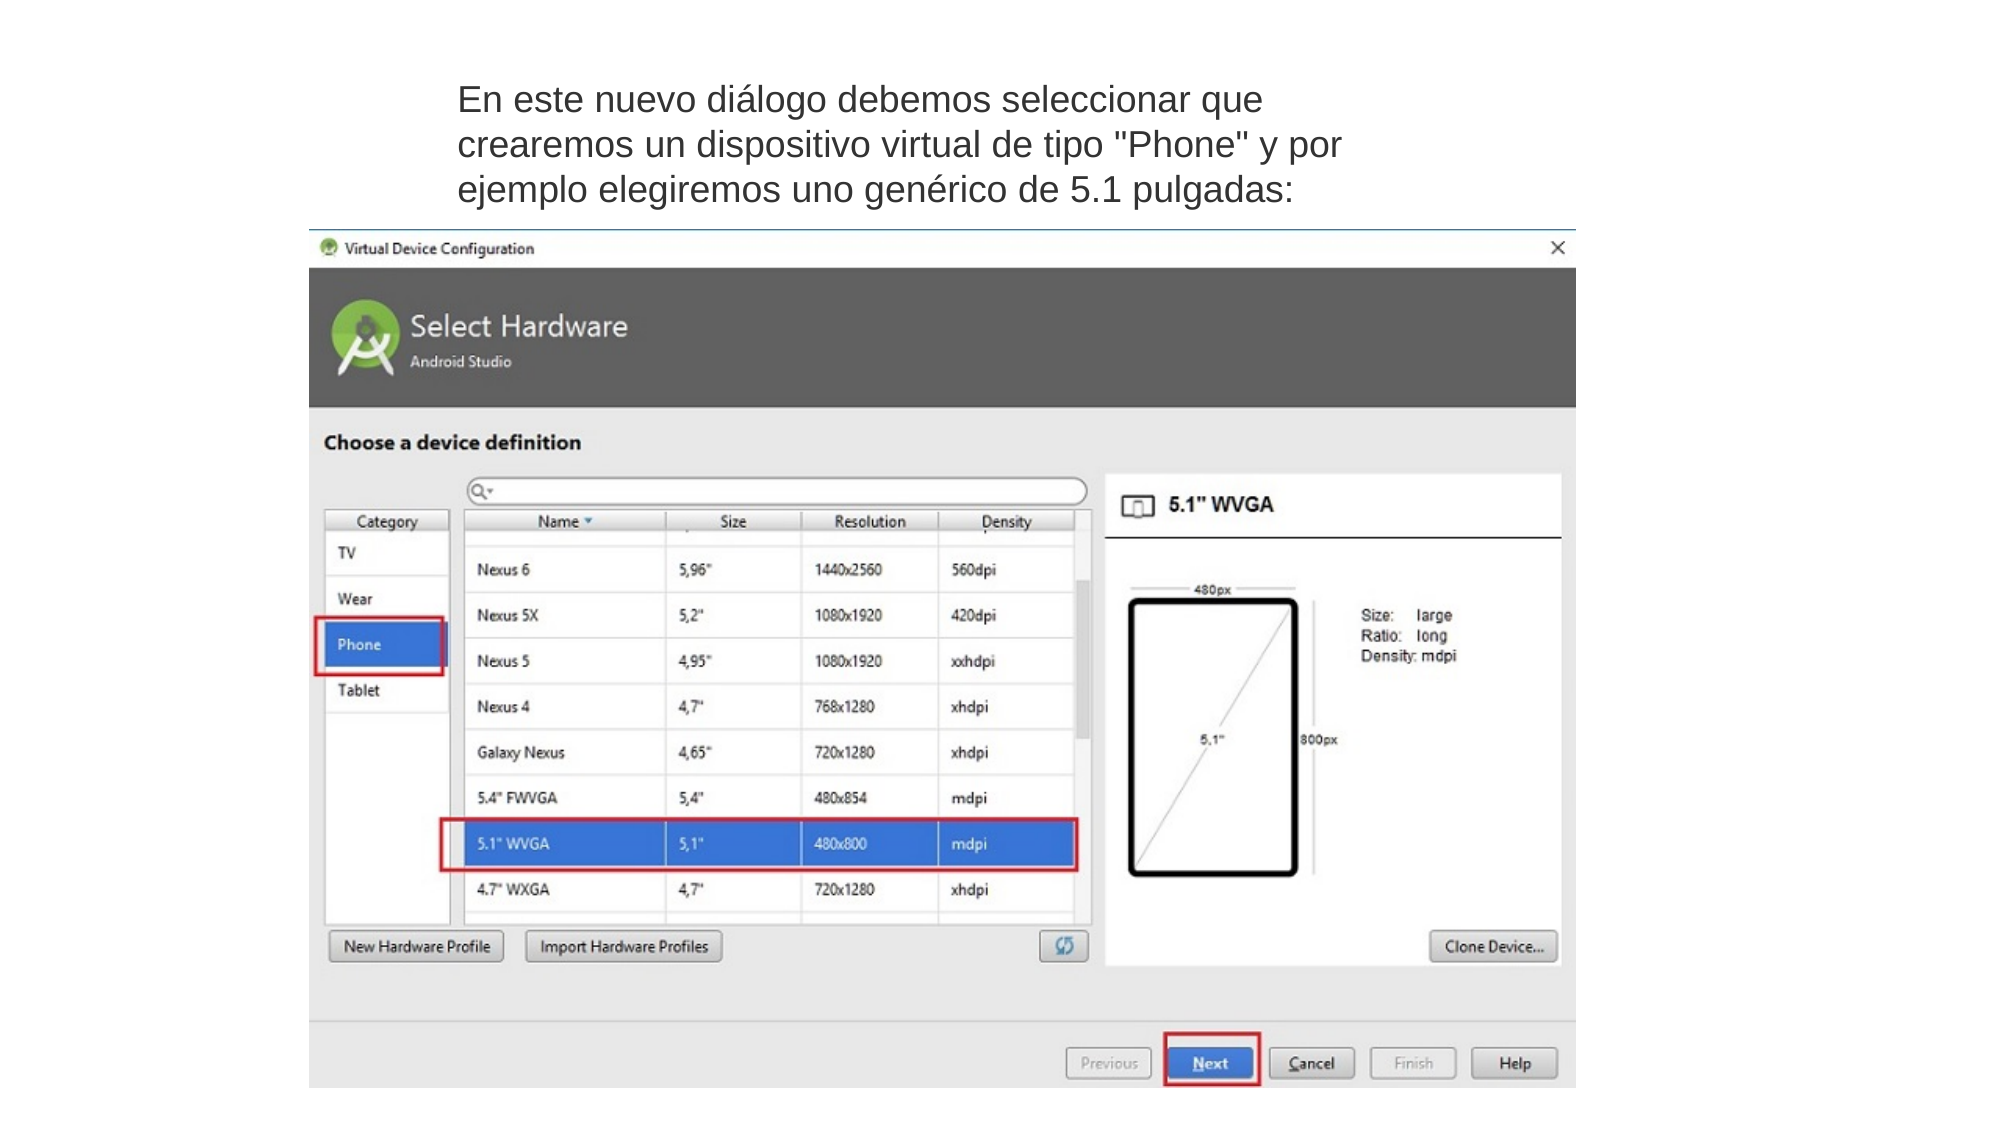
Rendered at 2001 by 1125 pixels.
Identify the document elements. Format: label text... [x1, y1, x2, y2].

text_box En este nuevo diálogo debemos seleccionar que crearemos un dispositivo virtual de tipo "Phone" y por ejemplo elegiremos uno genérico de 5.1 pulgadas: [442, 67, 1443, 218]
picture [309, 229, 1576, 1088]
